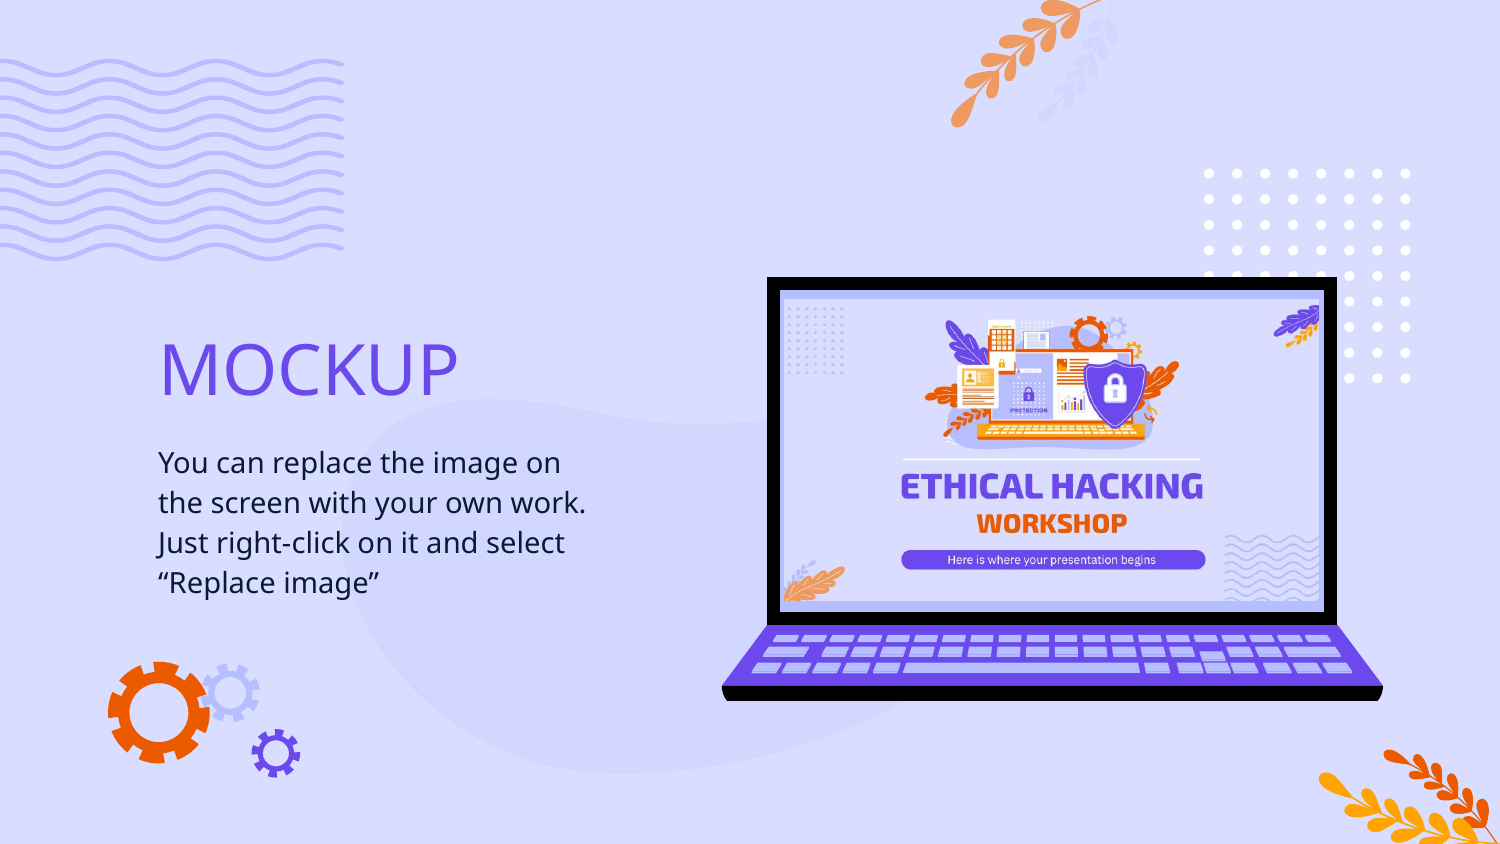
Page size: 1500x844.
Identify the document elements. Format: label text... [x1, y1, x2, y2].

picture [784, 299, 1319, 601]
list You can replace the image on the screen with your own work. Just right-click on it and select “Replace image” [143, 423, 628, 629]
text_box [107, 661, 301, 778]
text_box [721, 276, 1384, 702]
title MOCKUP [143, 337, 628, 423]
